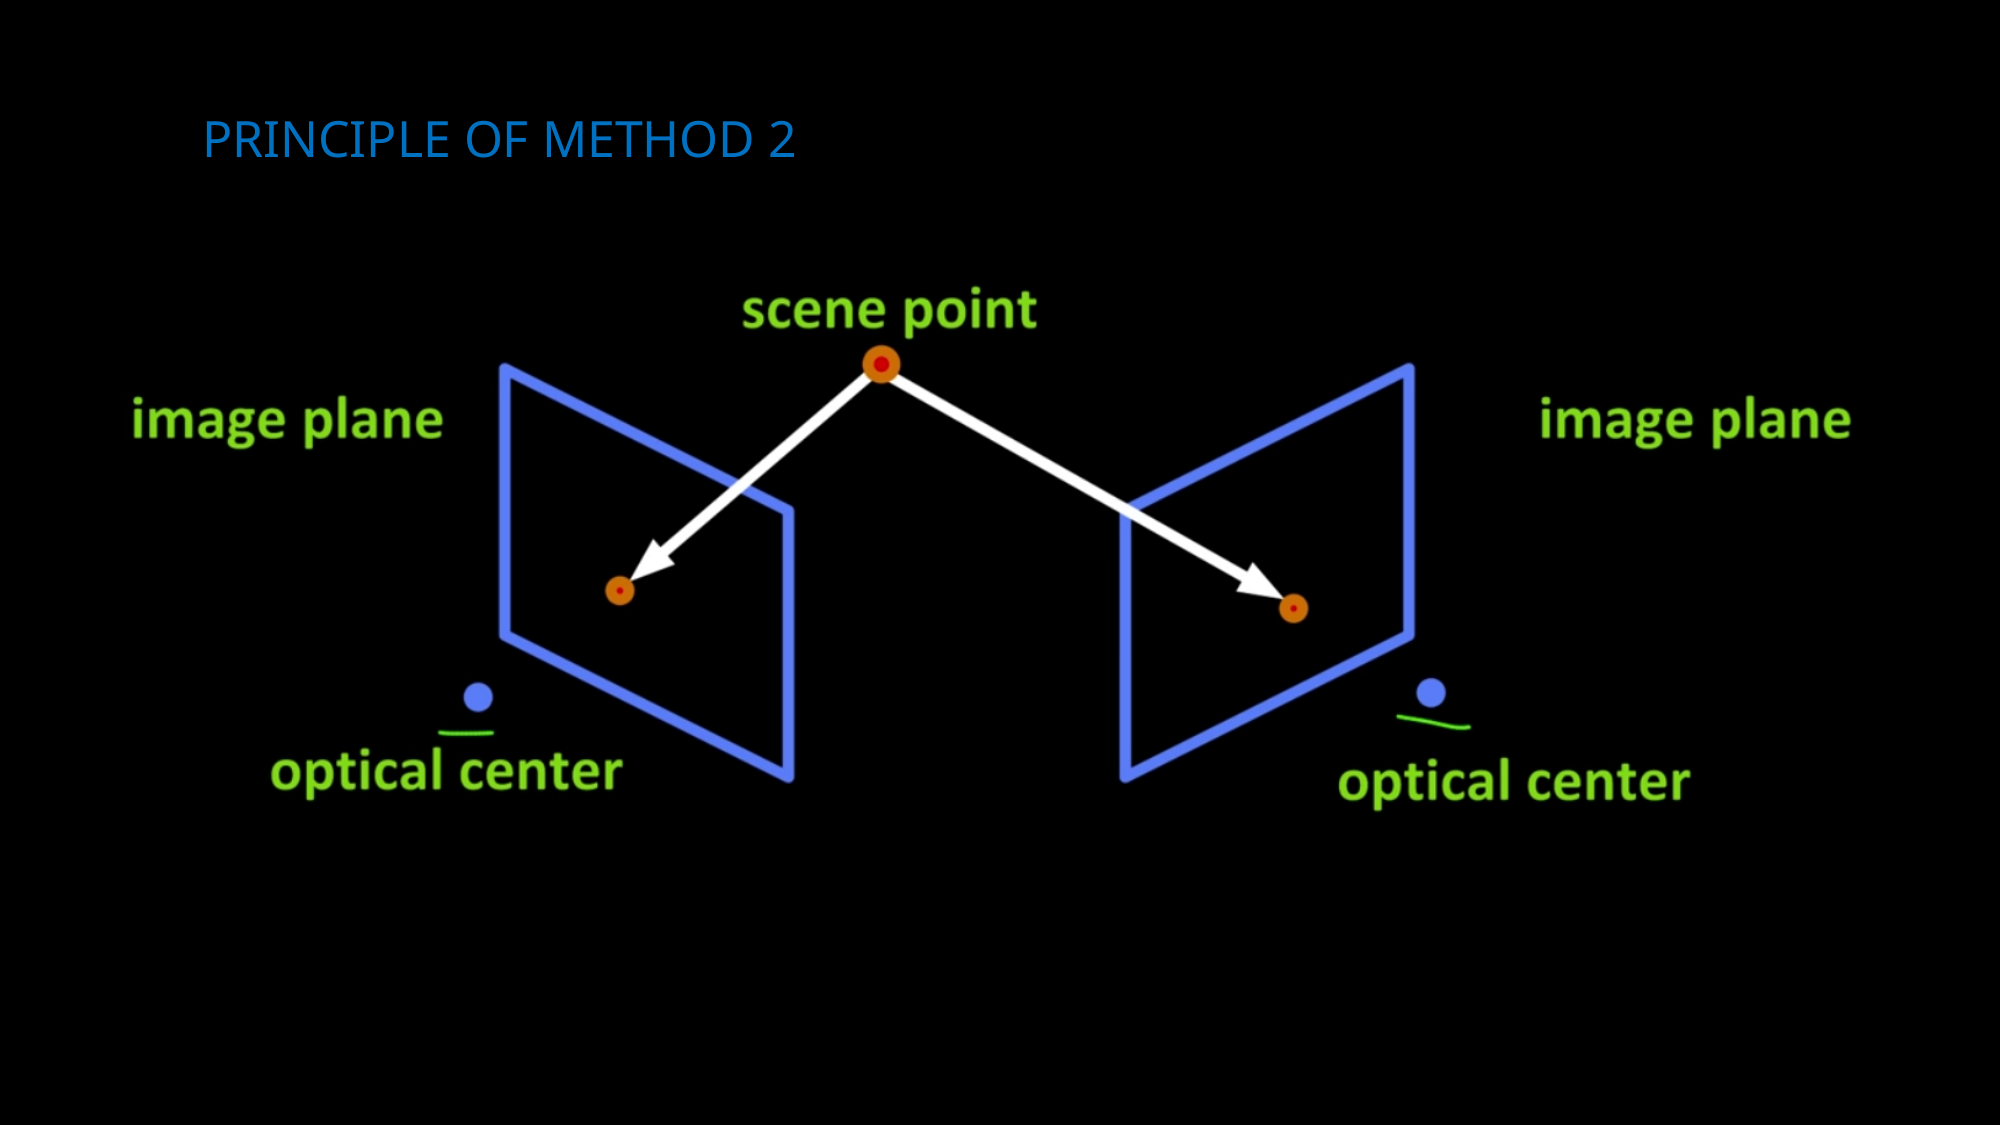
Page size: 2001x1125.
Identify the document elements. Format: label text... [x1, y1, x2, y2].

title PRINCIPLE OF Method 2 [187, 99, 1813, 175]
picture [88, 248, 1893, 906]
